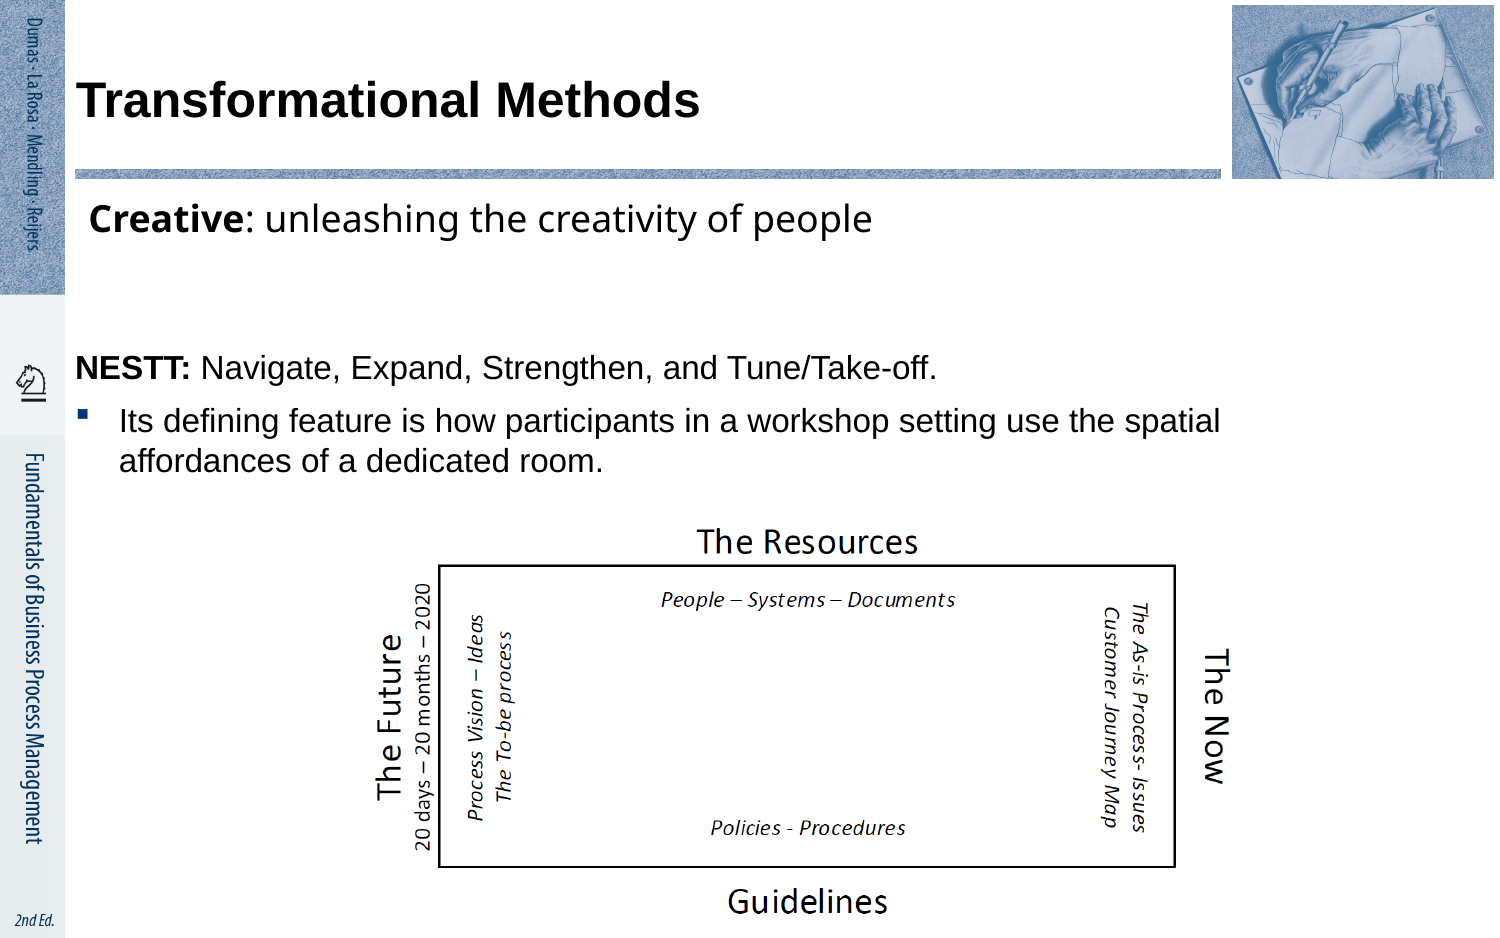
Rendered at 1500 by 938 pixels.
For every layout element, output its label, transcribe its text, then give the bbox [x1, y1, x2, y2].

picture [332, 488, 1275, 938]
picture [75, 169, 1221, 179]
list NESTT: Navigate, Expand, Strengthen, and Tune/Take-off. Its defining feature is how participants in a workshop setting use the spatial affordances of a dedicated room. [75, 338, 1349, 854]
title Transformational Methods [75, 22, 1198, 172]
picture [1232, 5, 1494, 179]
text_box Creative: unleashing the creativity of people [73, 187, 1500, 293]
picture [0, 0, 65, 938]
